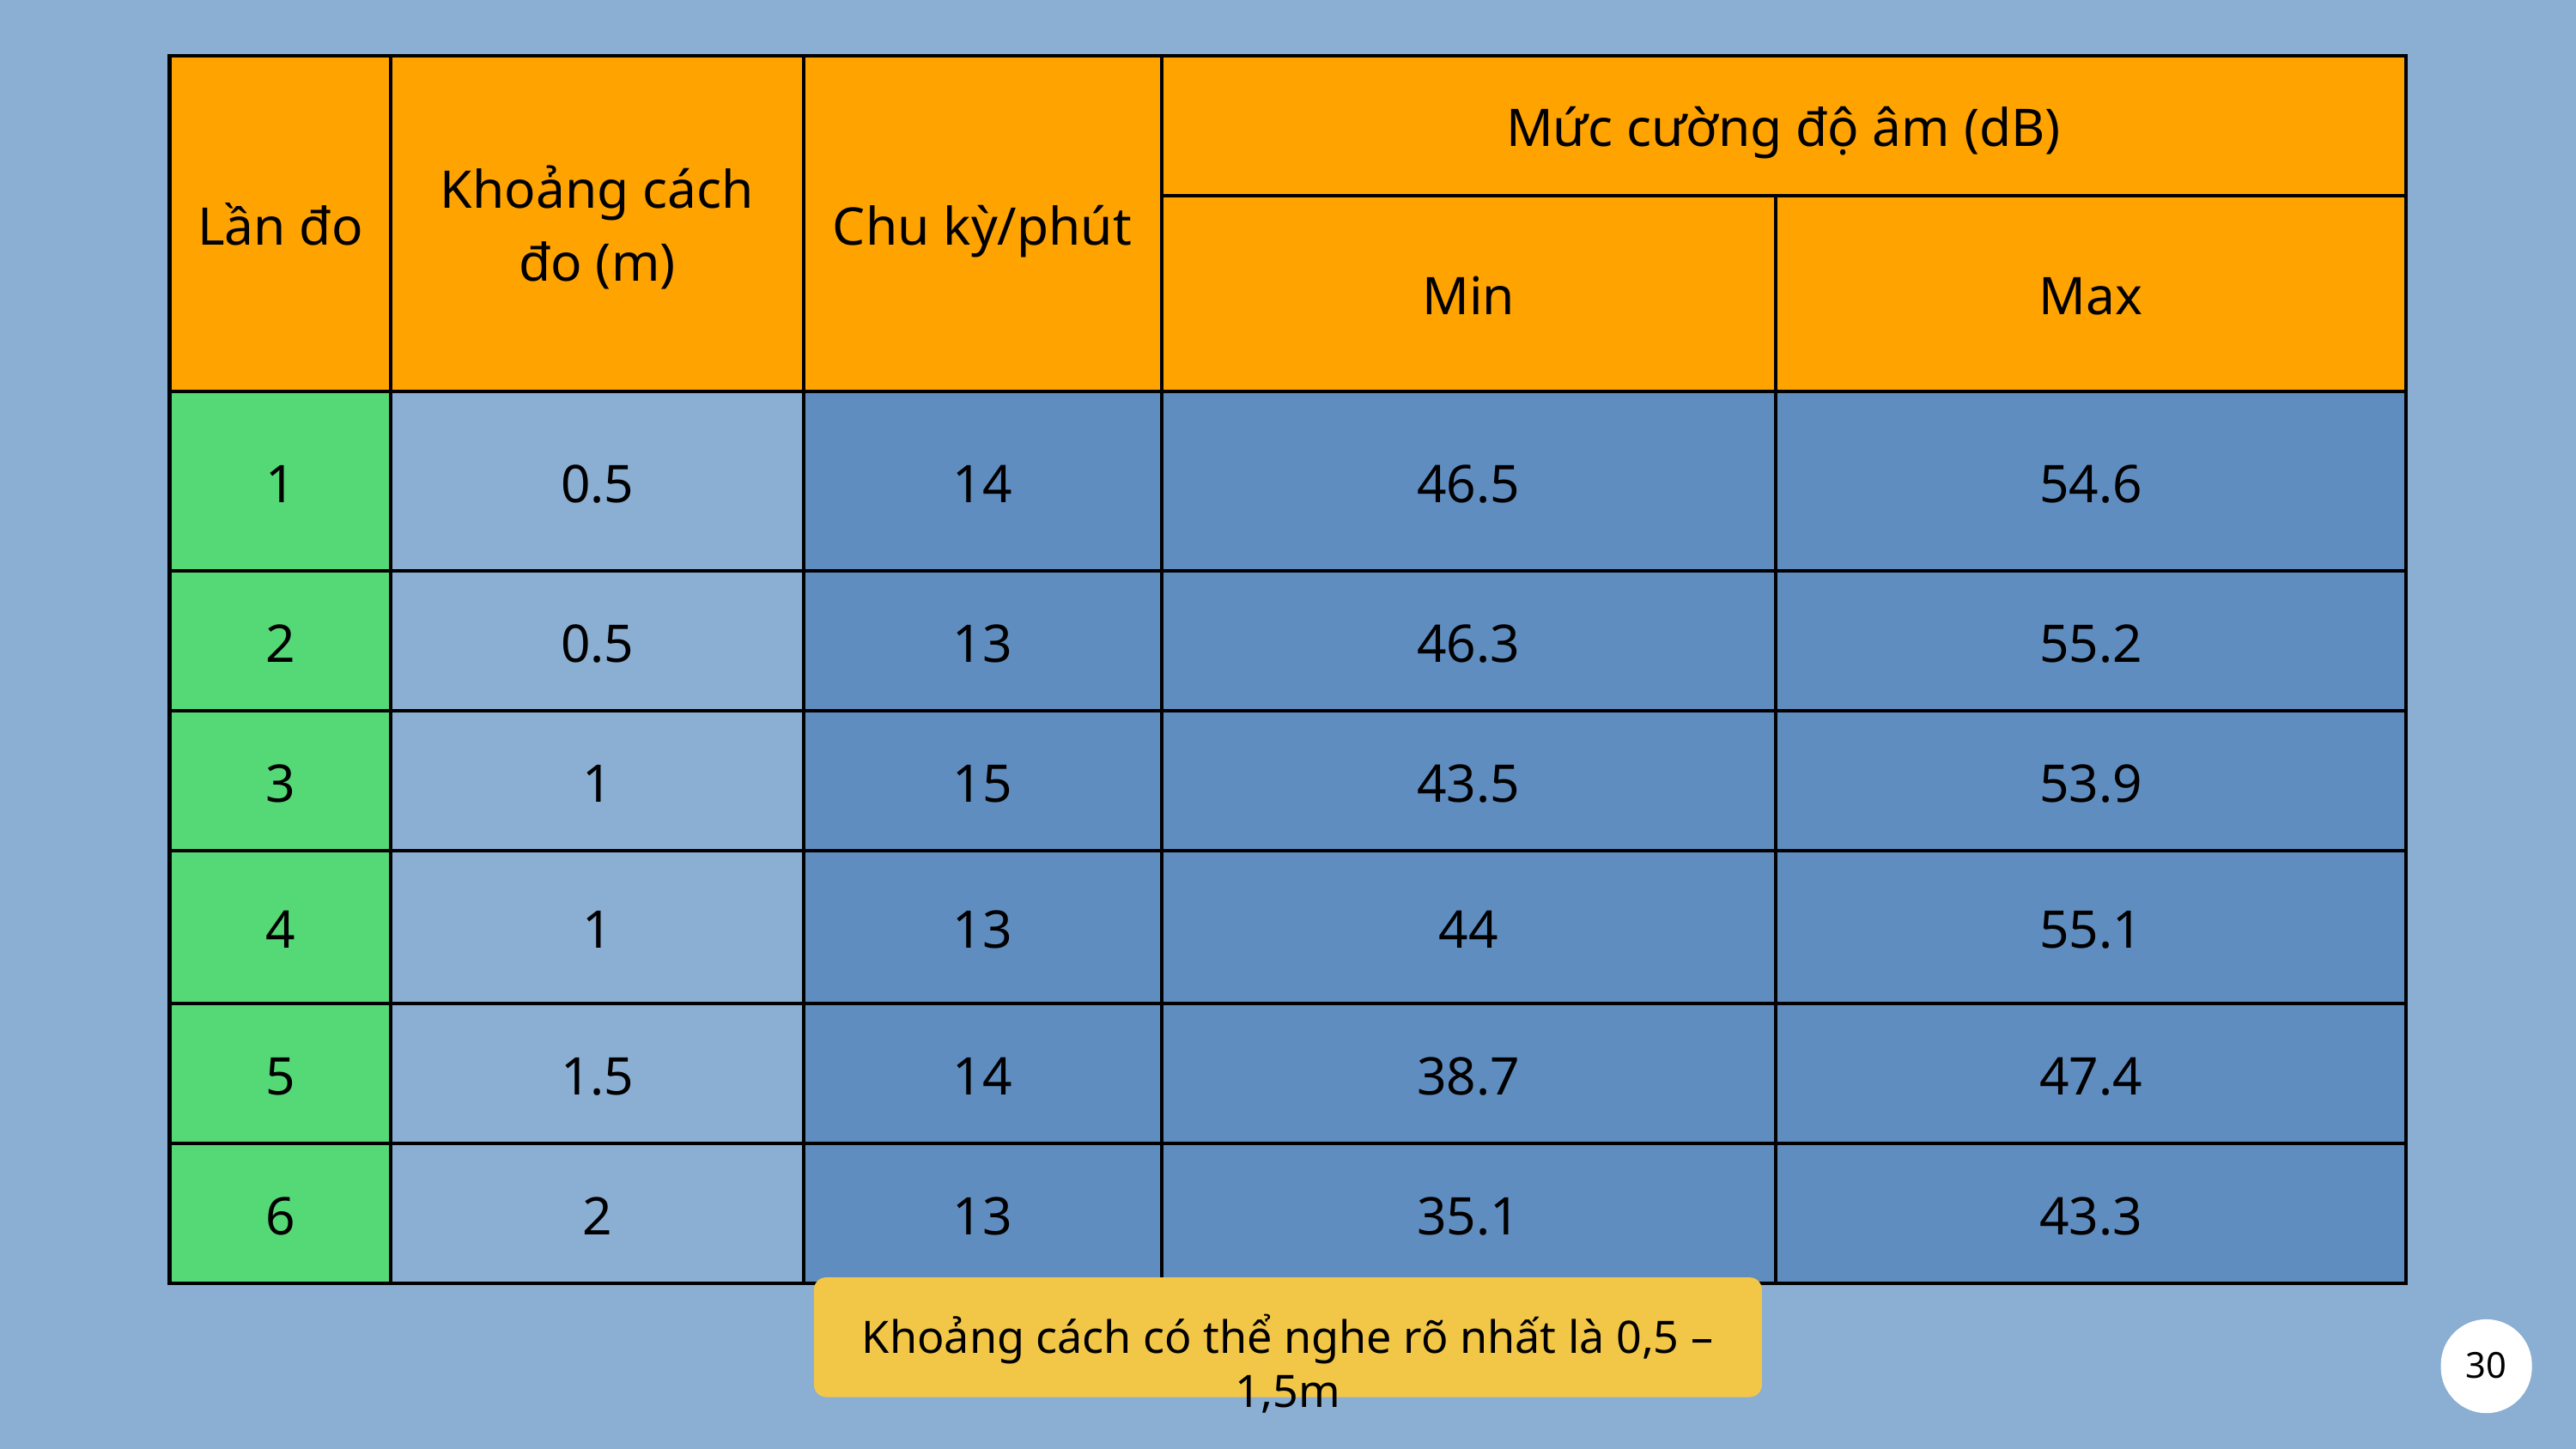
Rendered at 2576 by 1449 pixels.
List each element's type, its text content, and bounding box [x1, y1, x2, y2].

table_cell 13 [805, 573, 1160, 709]
table_cell 35.1 [1163, 1145, 1774, 1282]
table_cell 2 [392, 1145, 802, 1282]
table_cell 3 [172, 712, 389, 849]
table_cell 15 [805, 712, 1160, 849]
table_header Lần đo [172, 58, 389, 390]
table_cell 43.5 [1163, 712, 1774, 849]
table_cell 54.6 [1777, 393, 2404, 569]
table_cell 6 [172, 1145, 389, 1282]
table_cell 1.5 [392, 1005, 802, 1142]
table_cell 13 [805, 852, 1160, 1002]
table_header Chu kỳ/phút [805, 58, 1160, 390]
table_cell 55.1 [1777, 852, 2404, 1002]
table_cell 46.3 [1163, 573, 1774, 709]
table_cell 46.5 [1163, 393, 1774, 569]
table_cell 0.5 [392, 573, 802, 709]
table_header Mức cường độ âm (dB) [1163, 58, 2404, 194]
table_cell 2 [172, 573, 389, 709]
table_header Khoảng cách đo (m) [392, 58, 802, 390]
table_cell 5 [172, 1005, 389, 1142]
table_cell 13 [805, 1145, 1160, 1282]
table_cell 1 [392, 712, 802, 849]
table_cell 14 [805, 393, 1160, 569]
table_cell 55.2 [1777, 573, 2404, 709]
table_cell 14 [805, 1005, 1160, 1142]
table_cell 4 [172, 852, 389, 1002]
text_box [813, 1276, 1763, 1397]
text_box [2440, 1319, 2532, 1414]
table_cell 47.4 [1777, 1005, 2404, 1142]
table_cell 44 [1163, 852, 1774, 1002]
table_cell 1 [392, 852, 802, 1002]
table_cell Min [1163, 197, 1774, 390]
table_cell Max [1777, 197, 2404, 390]
table_cell 1 [172, 393, 389, 569]
table_cell 38.7 [1163, 1005, 1774, 1142]
table_cell 0.5 [392, 393, 802, 569]
table_cell 53.9 [1777, 712, 2404, 849]
table_cell 43.3 [1777, 1145, 2404, 1282]
